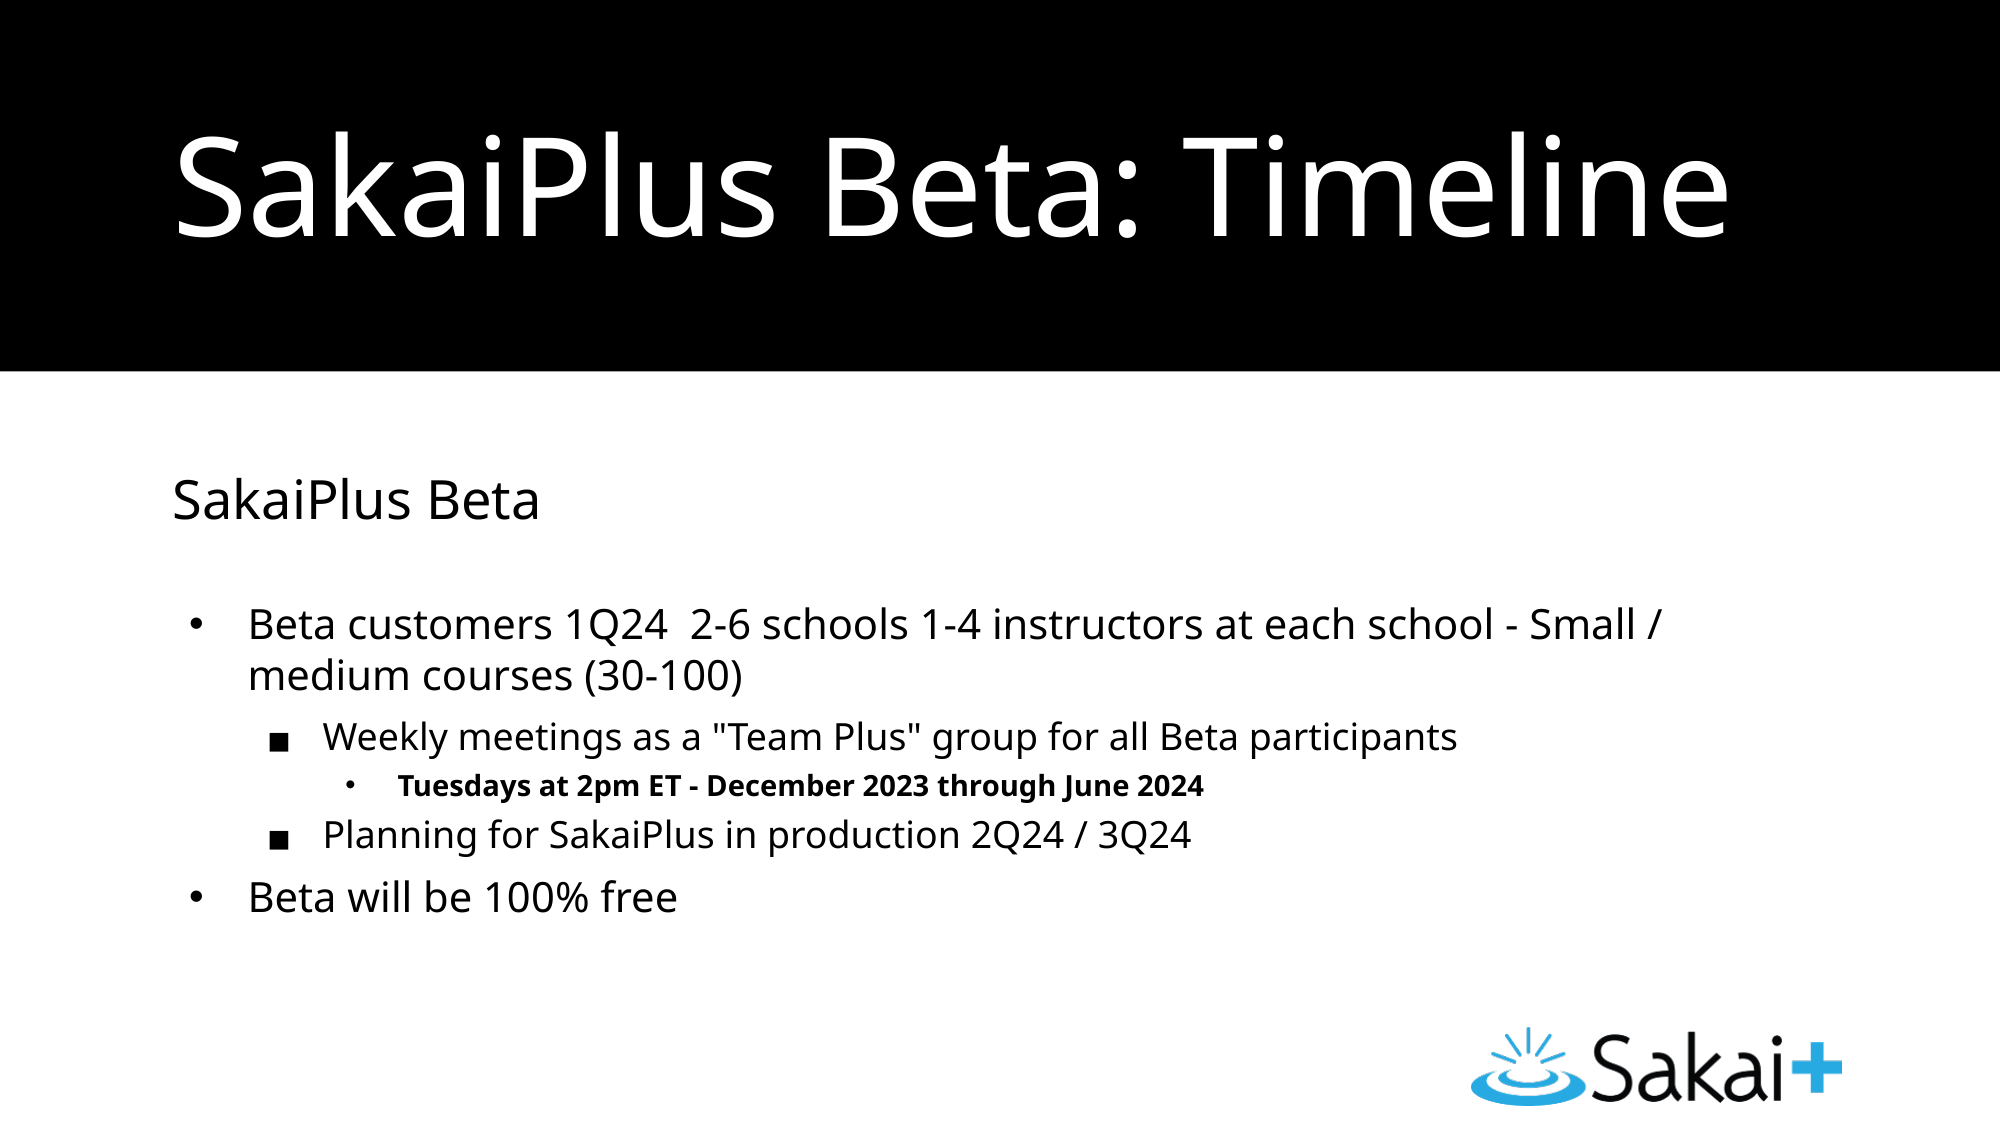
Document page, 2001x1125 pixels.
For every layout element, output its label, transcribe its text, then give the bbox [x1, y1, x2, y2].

list Beta customers 1Q24 2-6 schools 1-4 instructors at each school - Small / medium courses (30-100) Weekly meetings as a "Team Plus" group for all Beta participants Tuesdays at 2pm ET - December 2023 through June 2024 Planning for SakaiPlus in production 2Q24 / 3Q24 Beta will be 100% free [157, 589, 1824, 1014]
title SakaiPlus Beta: Timeline [157, 52, 1842, 332]
picture [1471, 1027, 1842, 1106]
list SakaiPlus Beta [157, 424, 948, 571]
